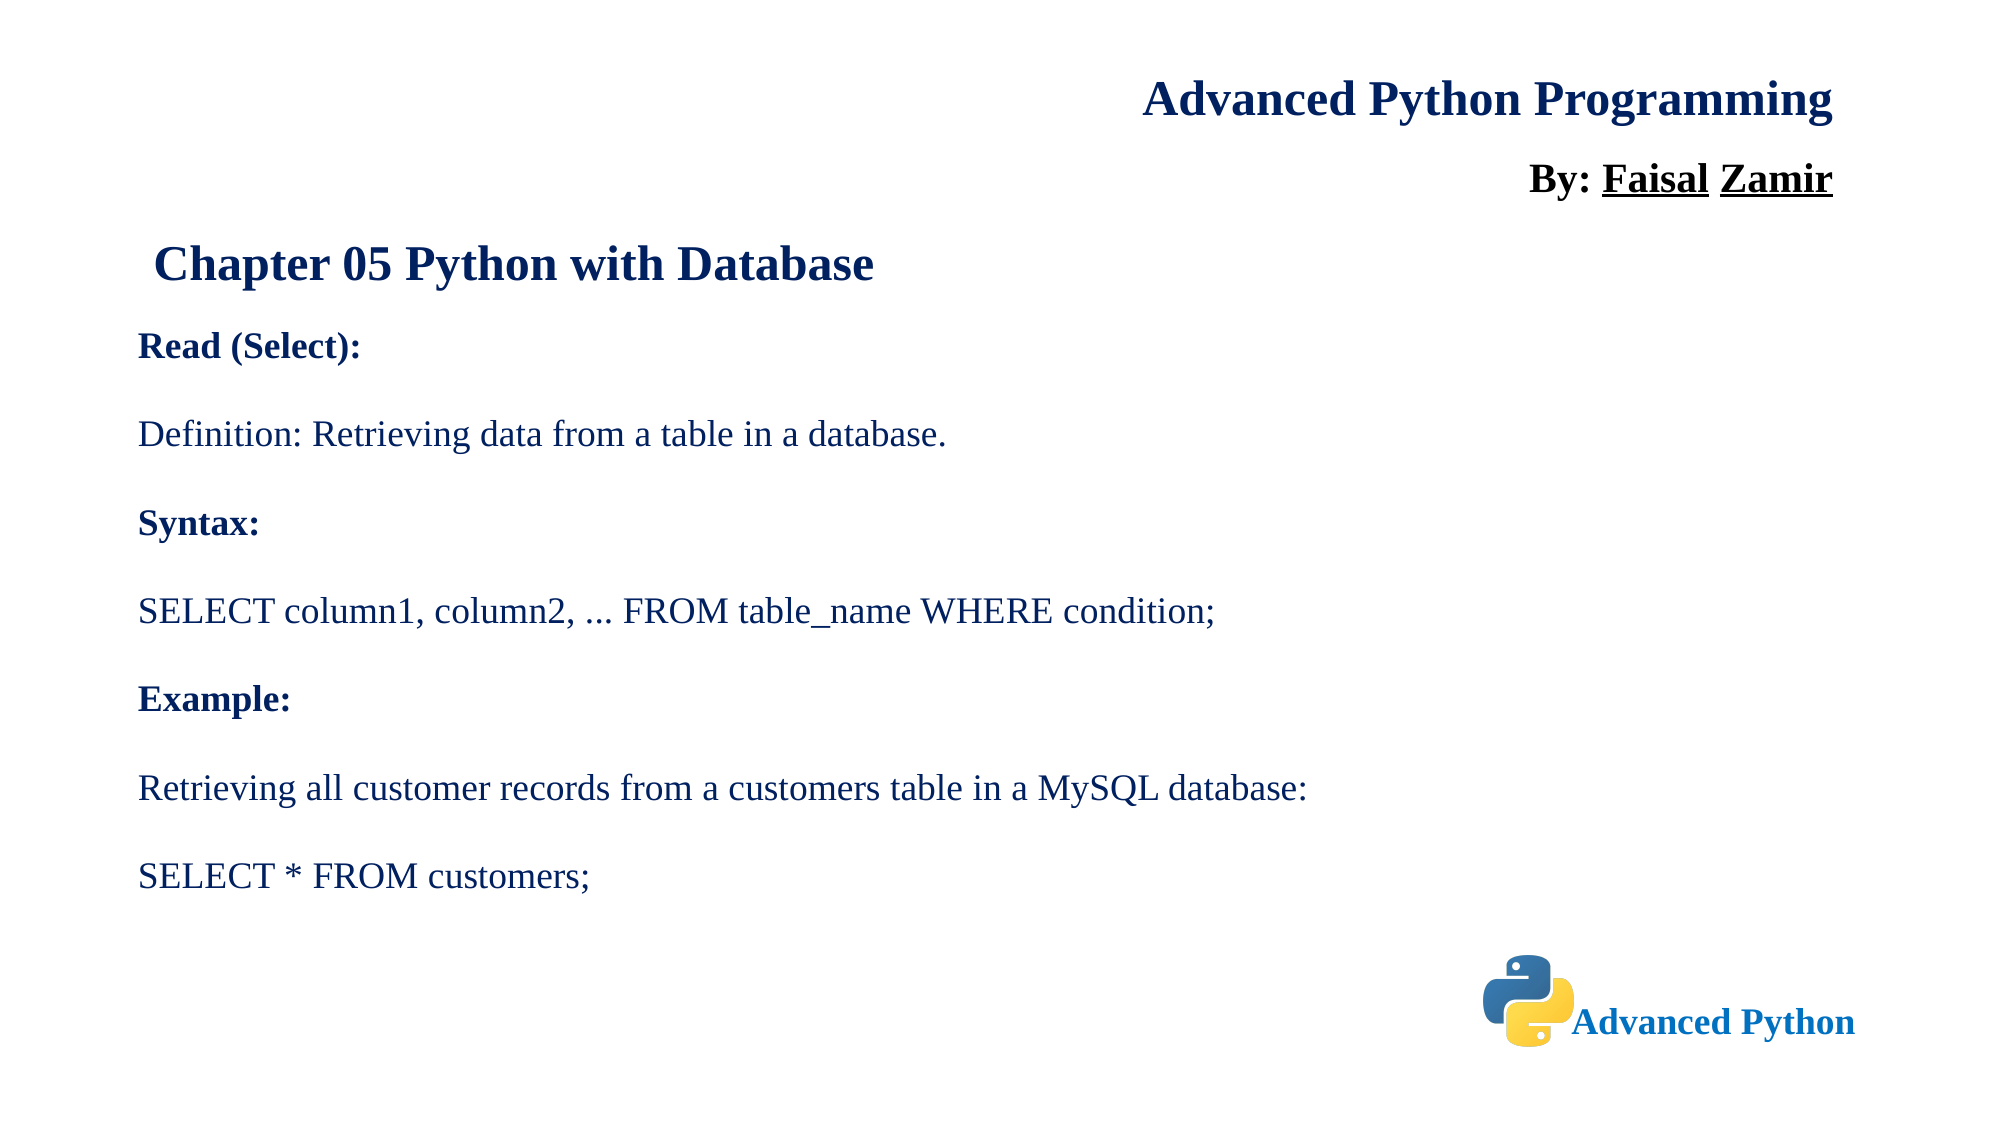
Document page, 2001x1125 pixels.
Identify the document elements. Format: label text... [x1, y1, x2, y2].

list Read (Select): Definition: Retrieving data from a table in a database. Syntax: SELECT column1, column2, ... FROM table_name WHERE condition; Example: Retrieving all customer records from a customers table in a MySQL database: SELECT * FROM customers; [122, 291, 1848, 1062]
picture [1483, 955, 1574, 1047]
text_box Advanced Python Programming By: Faisal Zamir Chapter 05 Python with Database [138, 53, 1849, 273]
text_box Advanced Python [1465, 955, 1971, 1062]
